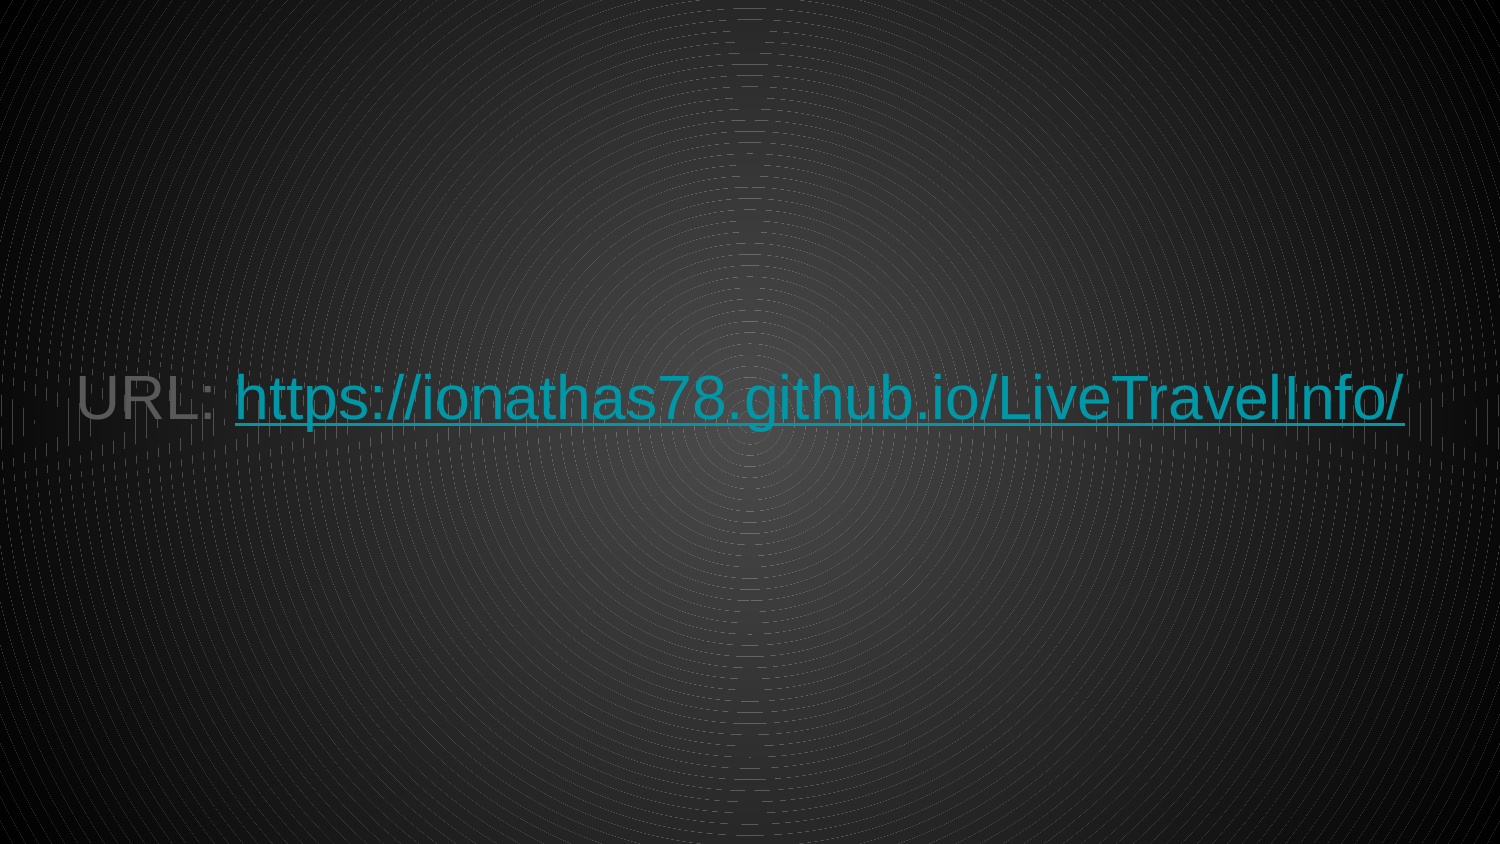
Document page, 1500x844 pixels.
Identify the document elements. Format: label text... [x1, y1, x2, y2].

title [51, 72, 1449, 167]
list URL: https://ionathas78.github.io/LiveTravelInfo/ [41, 330, 1440, 492]
